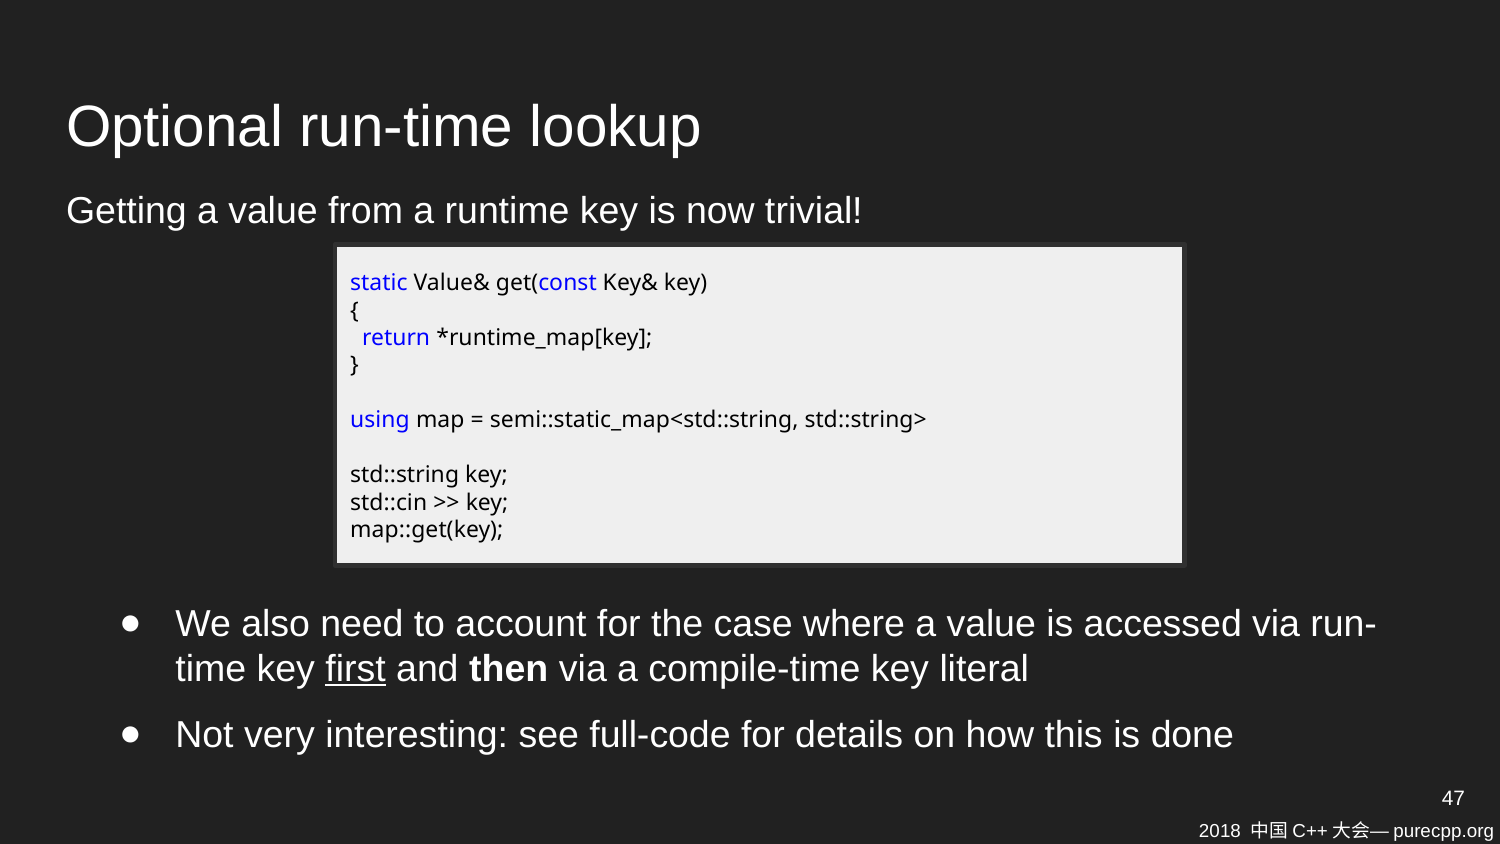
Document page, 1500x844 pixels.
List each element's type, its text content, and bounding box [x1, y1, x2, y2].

list We also need to account for the case where a value is accessed via run-time key first and then via a compile-time key literal Not very interesting: see full-code for details on how this is done [85, 584, 1415, 770]
slide_number 47 [1389, 764, 1480, 830]
text_box static Value& get(const Key& key) { return *runtime_map[key]; } using map = semi::static_map<std::string, std::string> std::string key; std::cin >> key; map::get(key); [335, 244, 1185, 566]
list Getting a value from a runtime key is now trivial! [51, 164, 1449, 238]
title Optional run-time lookup [51, 72, 1449, 164]
